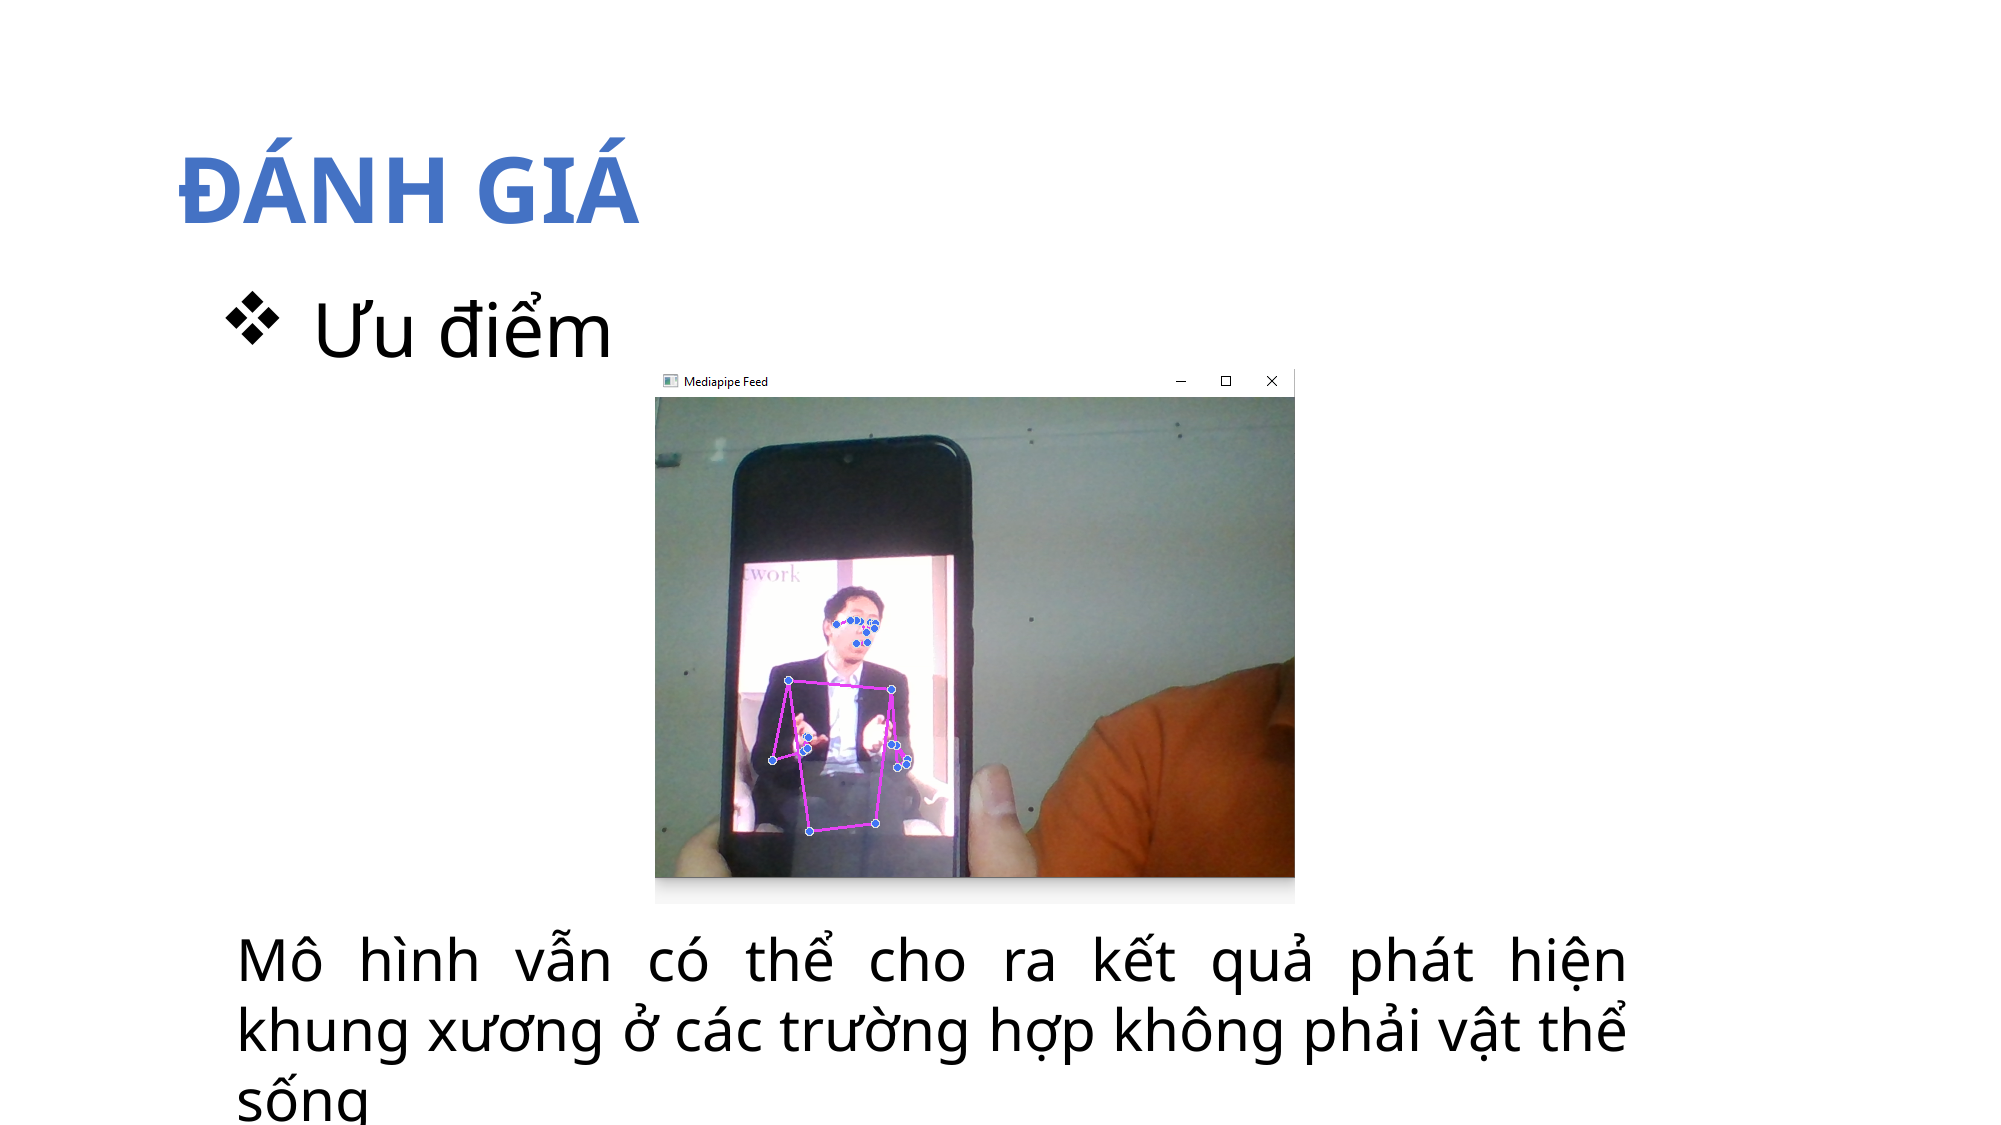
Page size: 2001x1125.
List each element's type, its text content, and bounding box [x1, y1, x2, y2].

text_box ĐÁNH GIÁ [162, 84, 1888, 303]
text_box Ưu điểm [204, 274, 680, 380]
picture [655, 369, 1295, 904]
text_box Mô hình vẫn có thể cho ra kết quả phát hiện khung xương ở các trường hợp không phải vật thể sống [221, 915, 1644, 1125]
